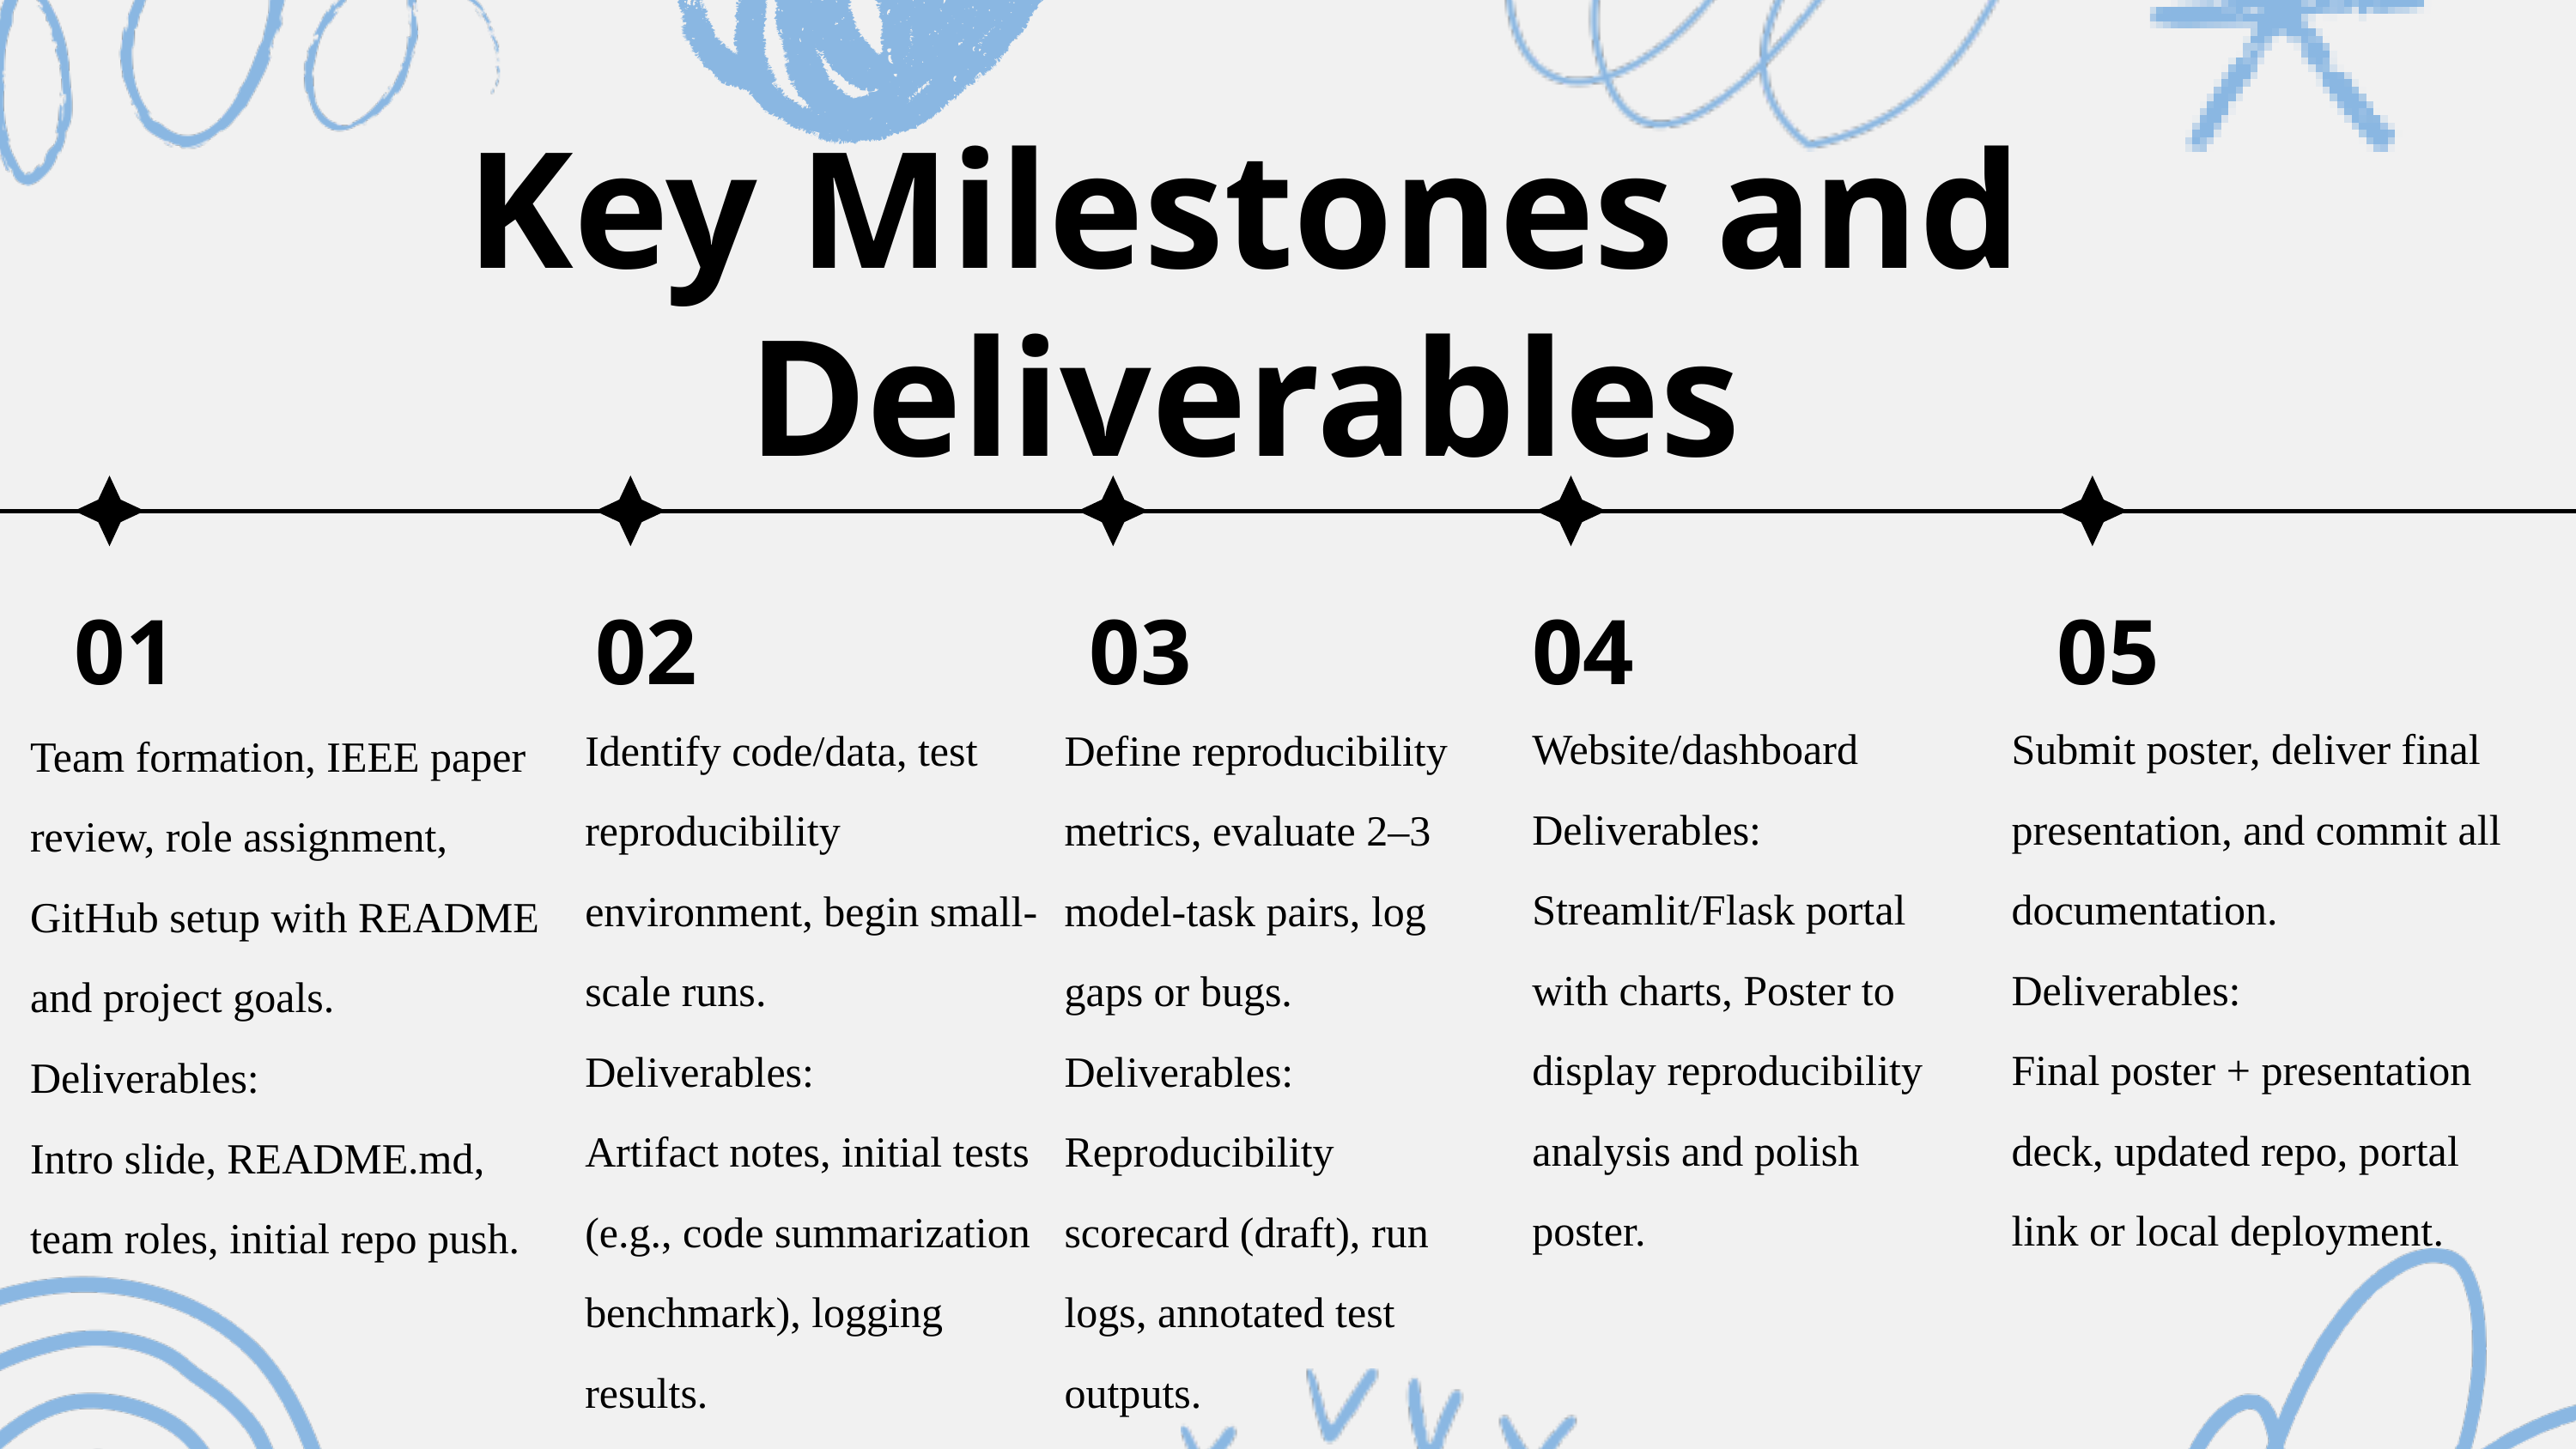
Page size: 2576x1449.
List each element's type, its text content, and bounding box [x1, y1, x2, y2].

text_box Identify code/data, test reproducibility environment, begin small-scale runs. Deliverables: Artifact notes, initial tests (e.g., code summarization benchmark), logging results. [585, 694, 1040, 1417]
text_box 03 [1090, 591, 1400, 694]
text_box Team formation, IEEE paper review, role assignment, GitHub setup with README and project goals. Deliverables: Intro slide, README.md, team roles, initial repo push. [29, 700, 560, 1263]
text_box Website/dashboard Deliverables: Streamlit/Flask portal with charts, Poster to display reproducibility analysis and polish poster. [1532, 692, 1983, 1255]
text_box [2149, 1248, 2576, 1449]
text_box Define reproducibility metrics, evaluate 2–3 model-task pairs, log gaps or bugs. Deliverables: Reproducibility scorecard (draft), run logs, annotated test outputs. [1064, 694, 1507, 1417]
text_box 04 [1532, 591, 1842, 692]
text_box Submit poster, deliver final presentation, and commit all documentation. Deliverables: Final poster + presentation deck, updated repo, portal link or local deployment. [2011, 692, 2531, 1255]
text_box 05 [2057, 591, 2367, 692]
text_box [1359, 0, 2134, 152]
text_box Key Milestones and Deliverables [426, 118, 2063, 494]
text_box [74, 475, 145, 547]
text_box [2057, 475, 2129, 547]
text_box [1181, 1368, 1628, 1449]
text_box 02 [595, 591, 905, 694]
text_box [594, 475, 666, 547]
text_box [1535, 475, 1607, 547]
text_box [0, 0, 501, 187]
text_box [1077, 475, 1149, 547]
text_box 01 [74, 591, 384, 700]
text_box [0, 1252, 349, 1449]
text_box [666, 0, 1078, 145]
text_box [2149, 0, 2432, 152]
